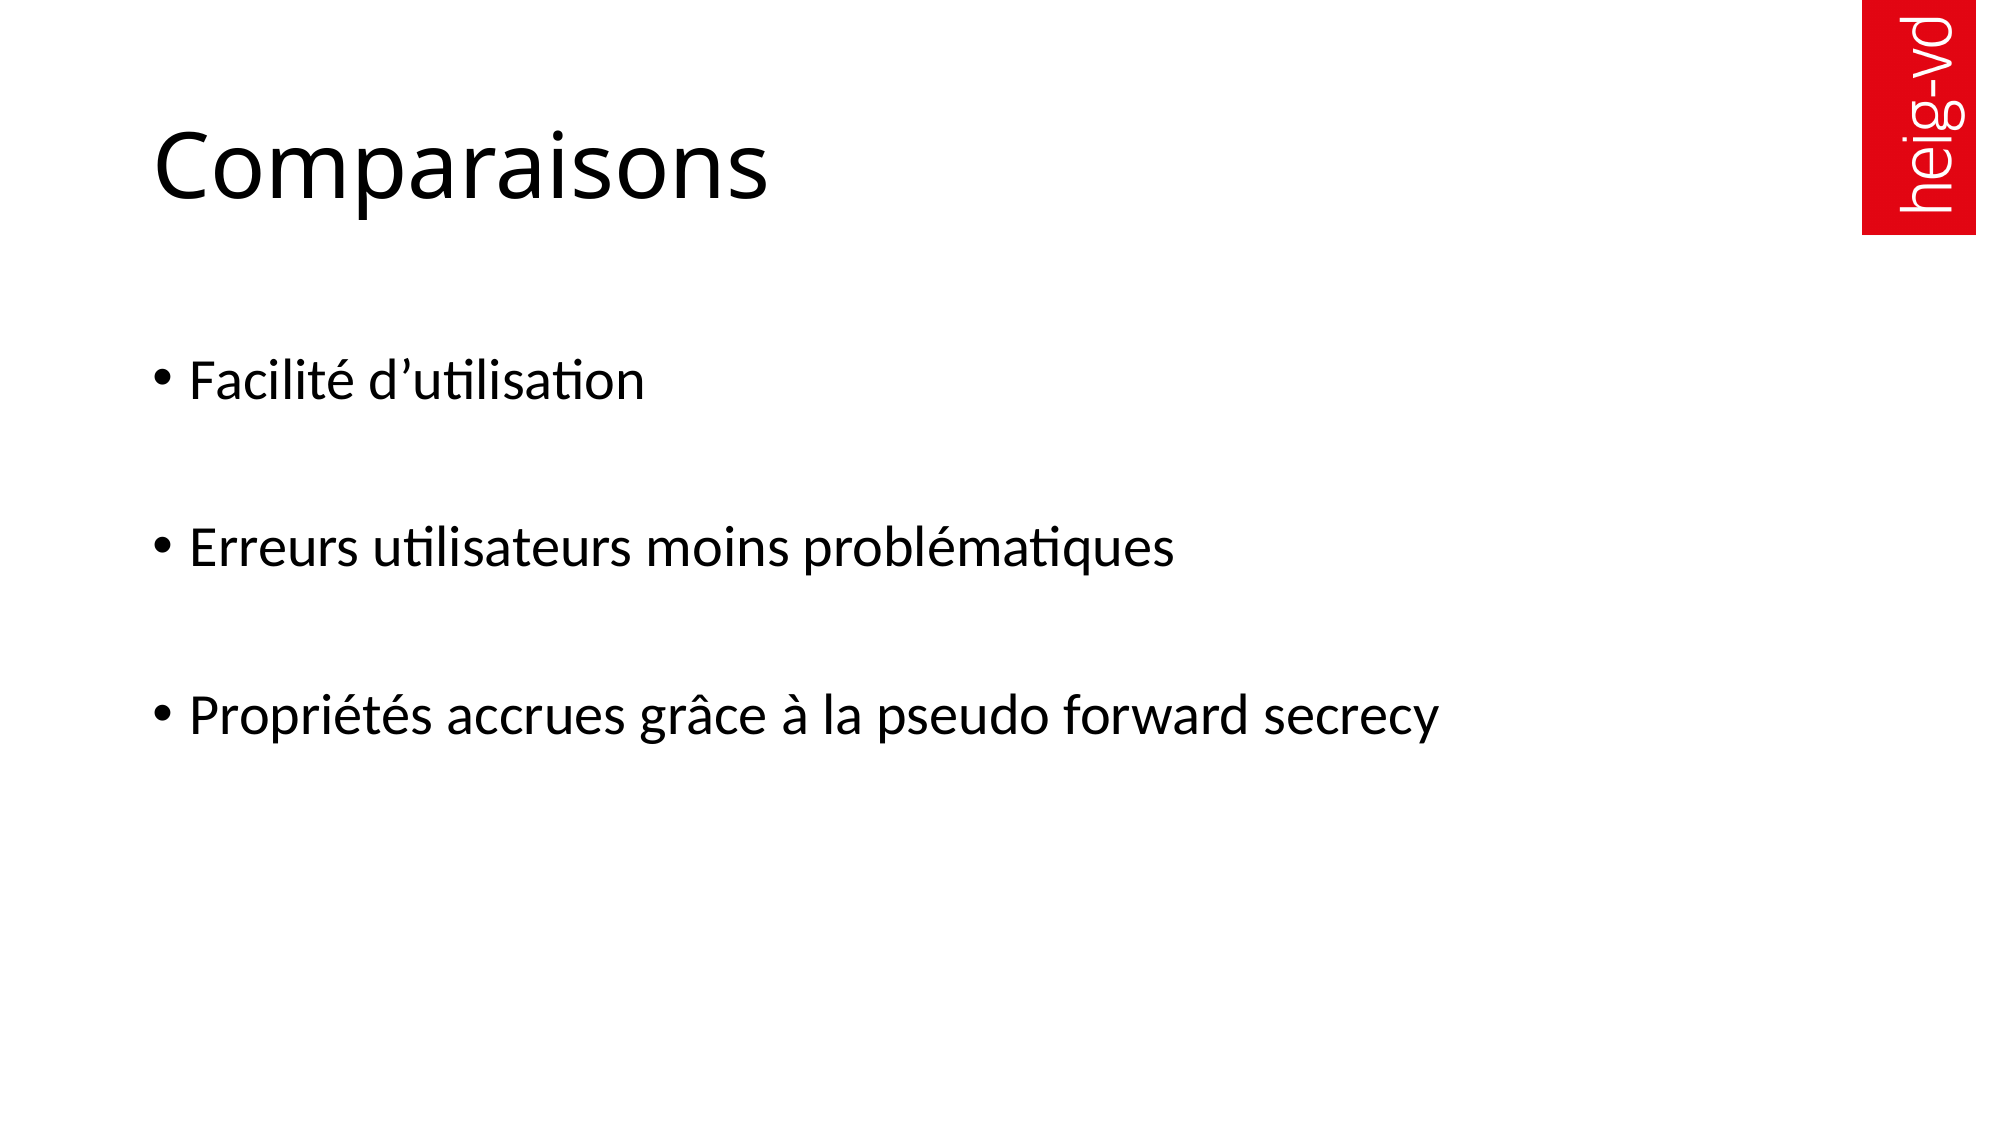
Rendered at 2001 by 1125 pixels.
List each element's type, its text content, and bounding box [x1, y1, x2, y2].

title Comparaisons [137, 59, 1863, 278]
list Facilité d’utilisation Erreurs utilisateurs moins problématiques Propriétés accrues grâce à la pseudo forward secrecy [137, 341, 1863, 784]
picture [1862, 0, 1976, 236]
